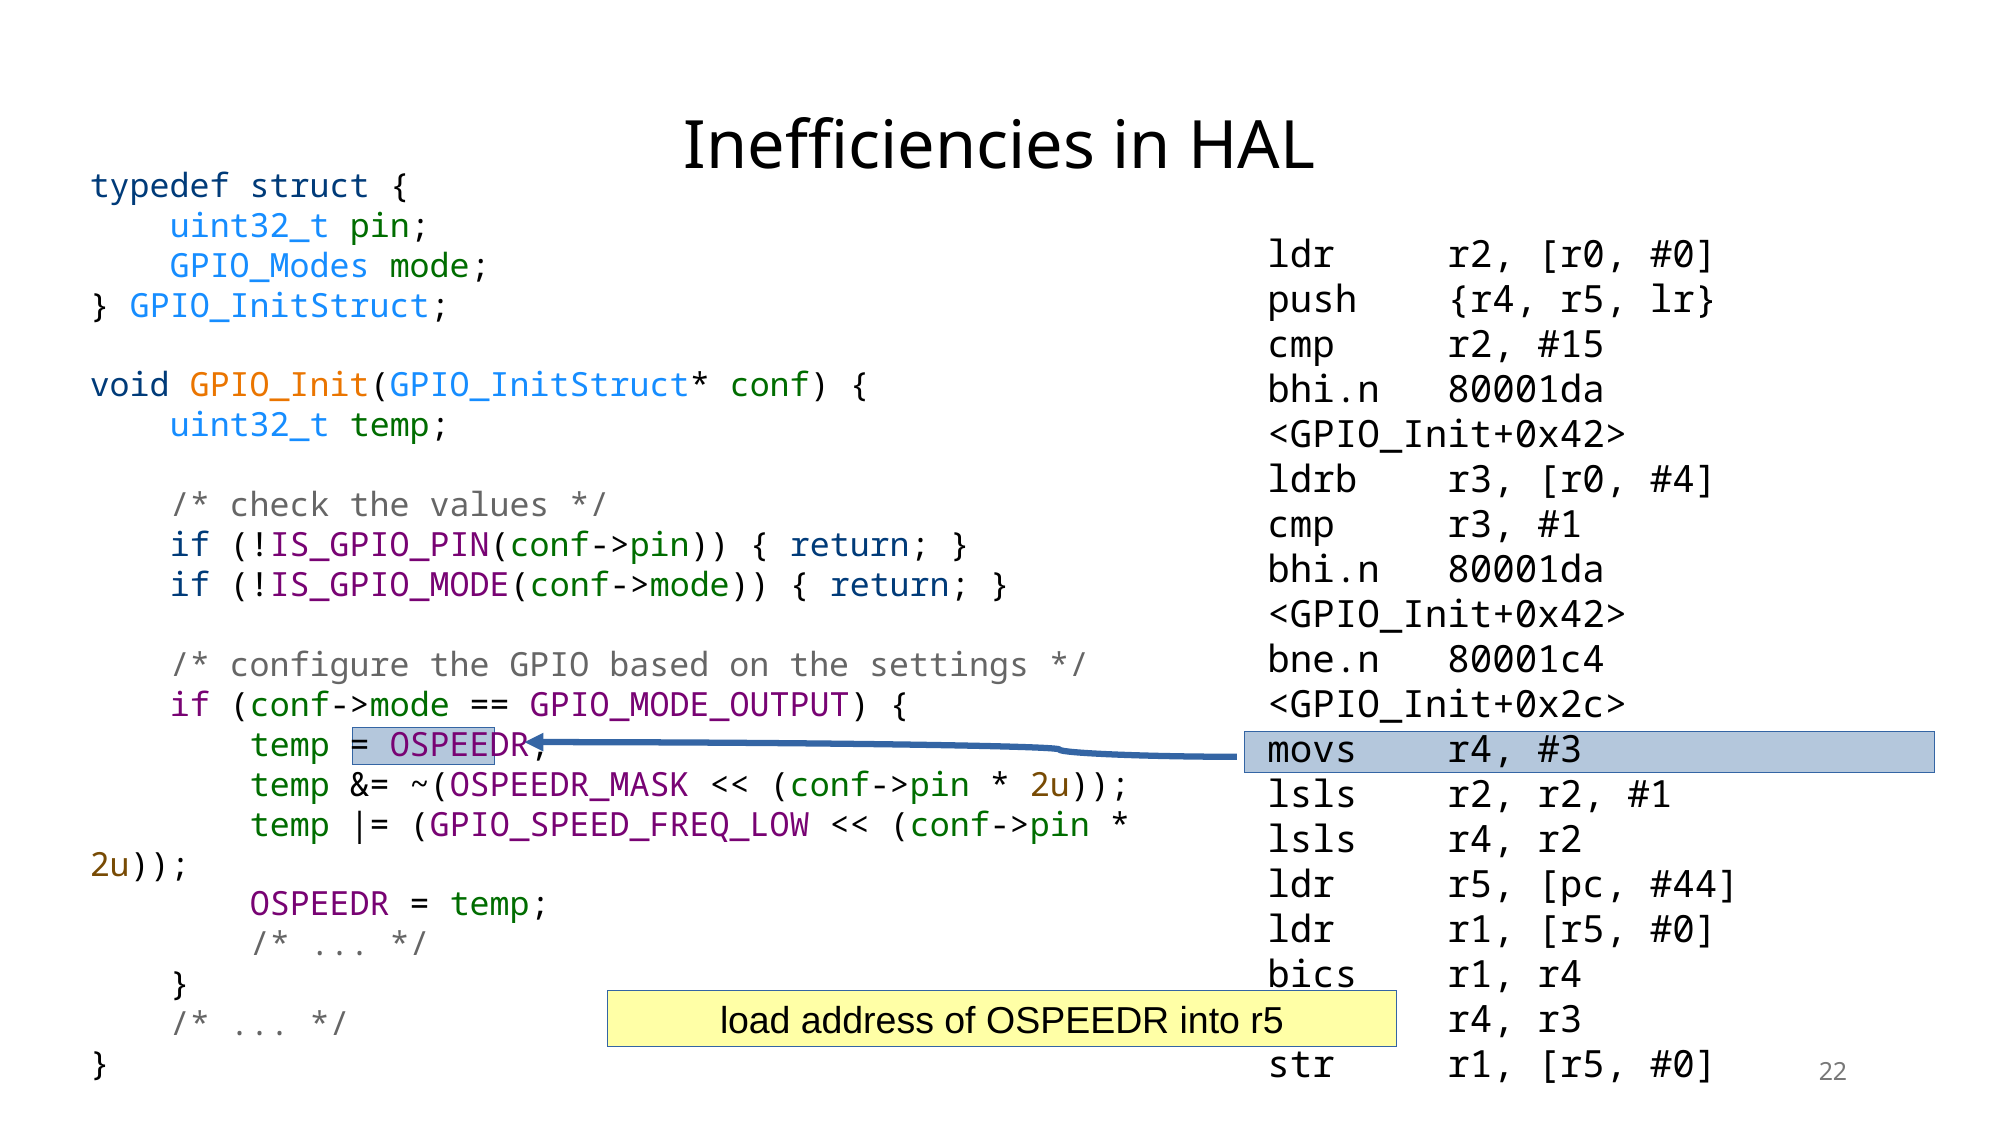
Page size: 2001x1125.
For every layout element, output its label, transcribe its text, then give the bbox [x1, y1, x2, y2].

text_box Inefficiencies in HAL [317, 103, 1683, 270]
text_box [524, 735, 1237, 757]
text_box typedef struct { uint32_t pin; GPIO_Modes mode; } GPIO_InitStruct; void GPIO_Init(GPIO_InitStruct* conf) { uint32_t temp; /* check the values */ if (!IS_GPIO_PIN(conf->pin)) { return; } if (!IS_GPIO_MODE(conf->mode)) { return; } /* configure the GPIO based on the settings */ if (conf->mode == GPIO_MODE_OUTPUT) { temp = OSPEEDR; temp &= ~(OSPEEDR_MASK << (conf->pin * 2u)); temp |= (GPIO_SPEED_FREQ_LOW << (conf->pin * 2u)); OSPEEDR = temp; /* ... */ } /* ... */ } [75, 156, 1200, 1013]
text_box load address of OSPEEDR into r5 [607, 990, 1397, 1047]
slide_number 22 [1412, 1042, 1862, 1103]
text_box [1244, 731, 1935, 773]
text_box ldr r2, [r0, #0] push {r4, r5, lr} cmp r2, #15 bhi.n 80001da <GPIO_Init+0x42> ldrb r3, [r0, #4] cmp r3, #1 bhi.n 80001da <GPIO_Init+0x42> bne.n 80001c4 <GPIO_Init+0x2c> movs r4, #3 lsls r2, r2, #1 lsls r4, r2 ldr r5, [pc, #44] ldr r1, [r5, #0] bics r1, r4 movs r4, r3 str r1, [r5, #0] [1252, 222, 1950, 448]
